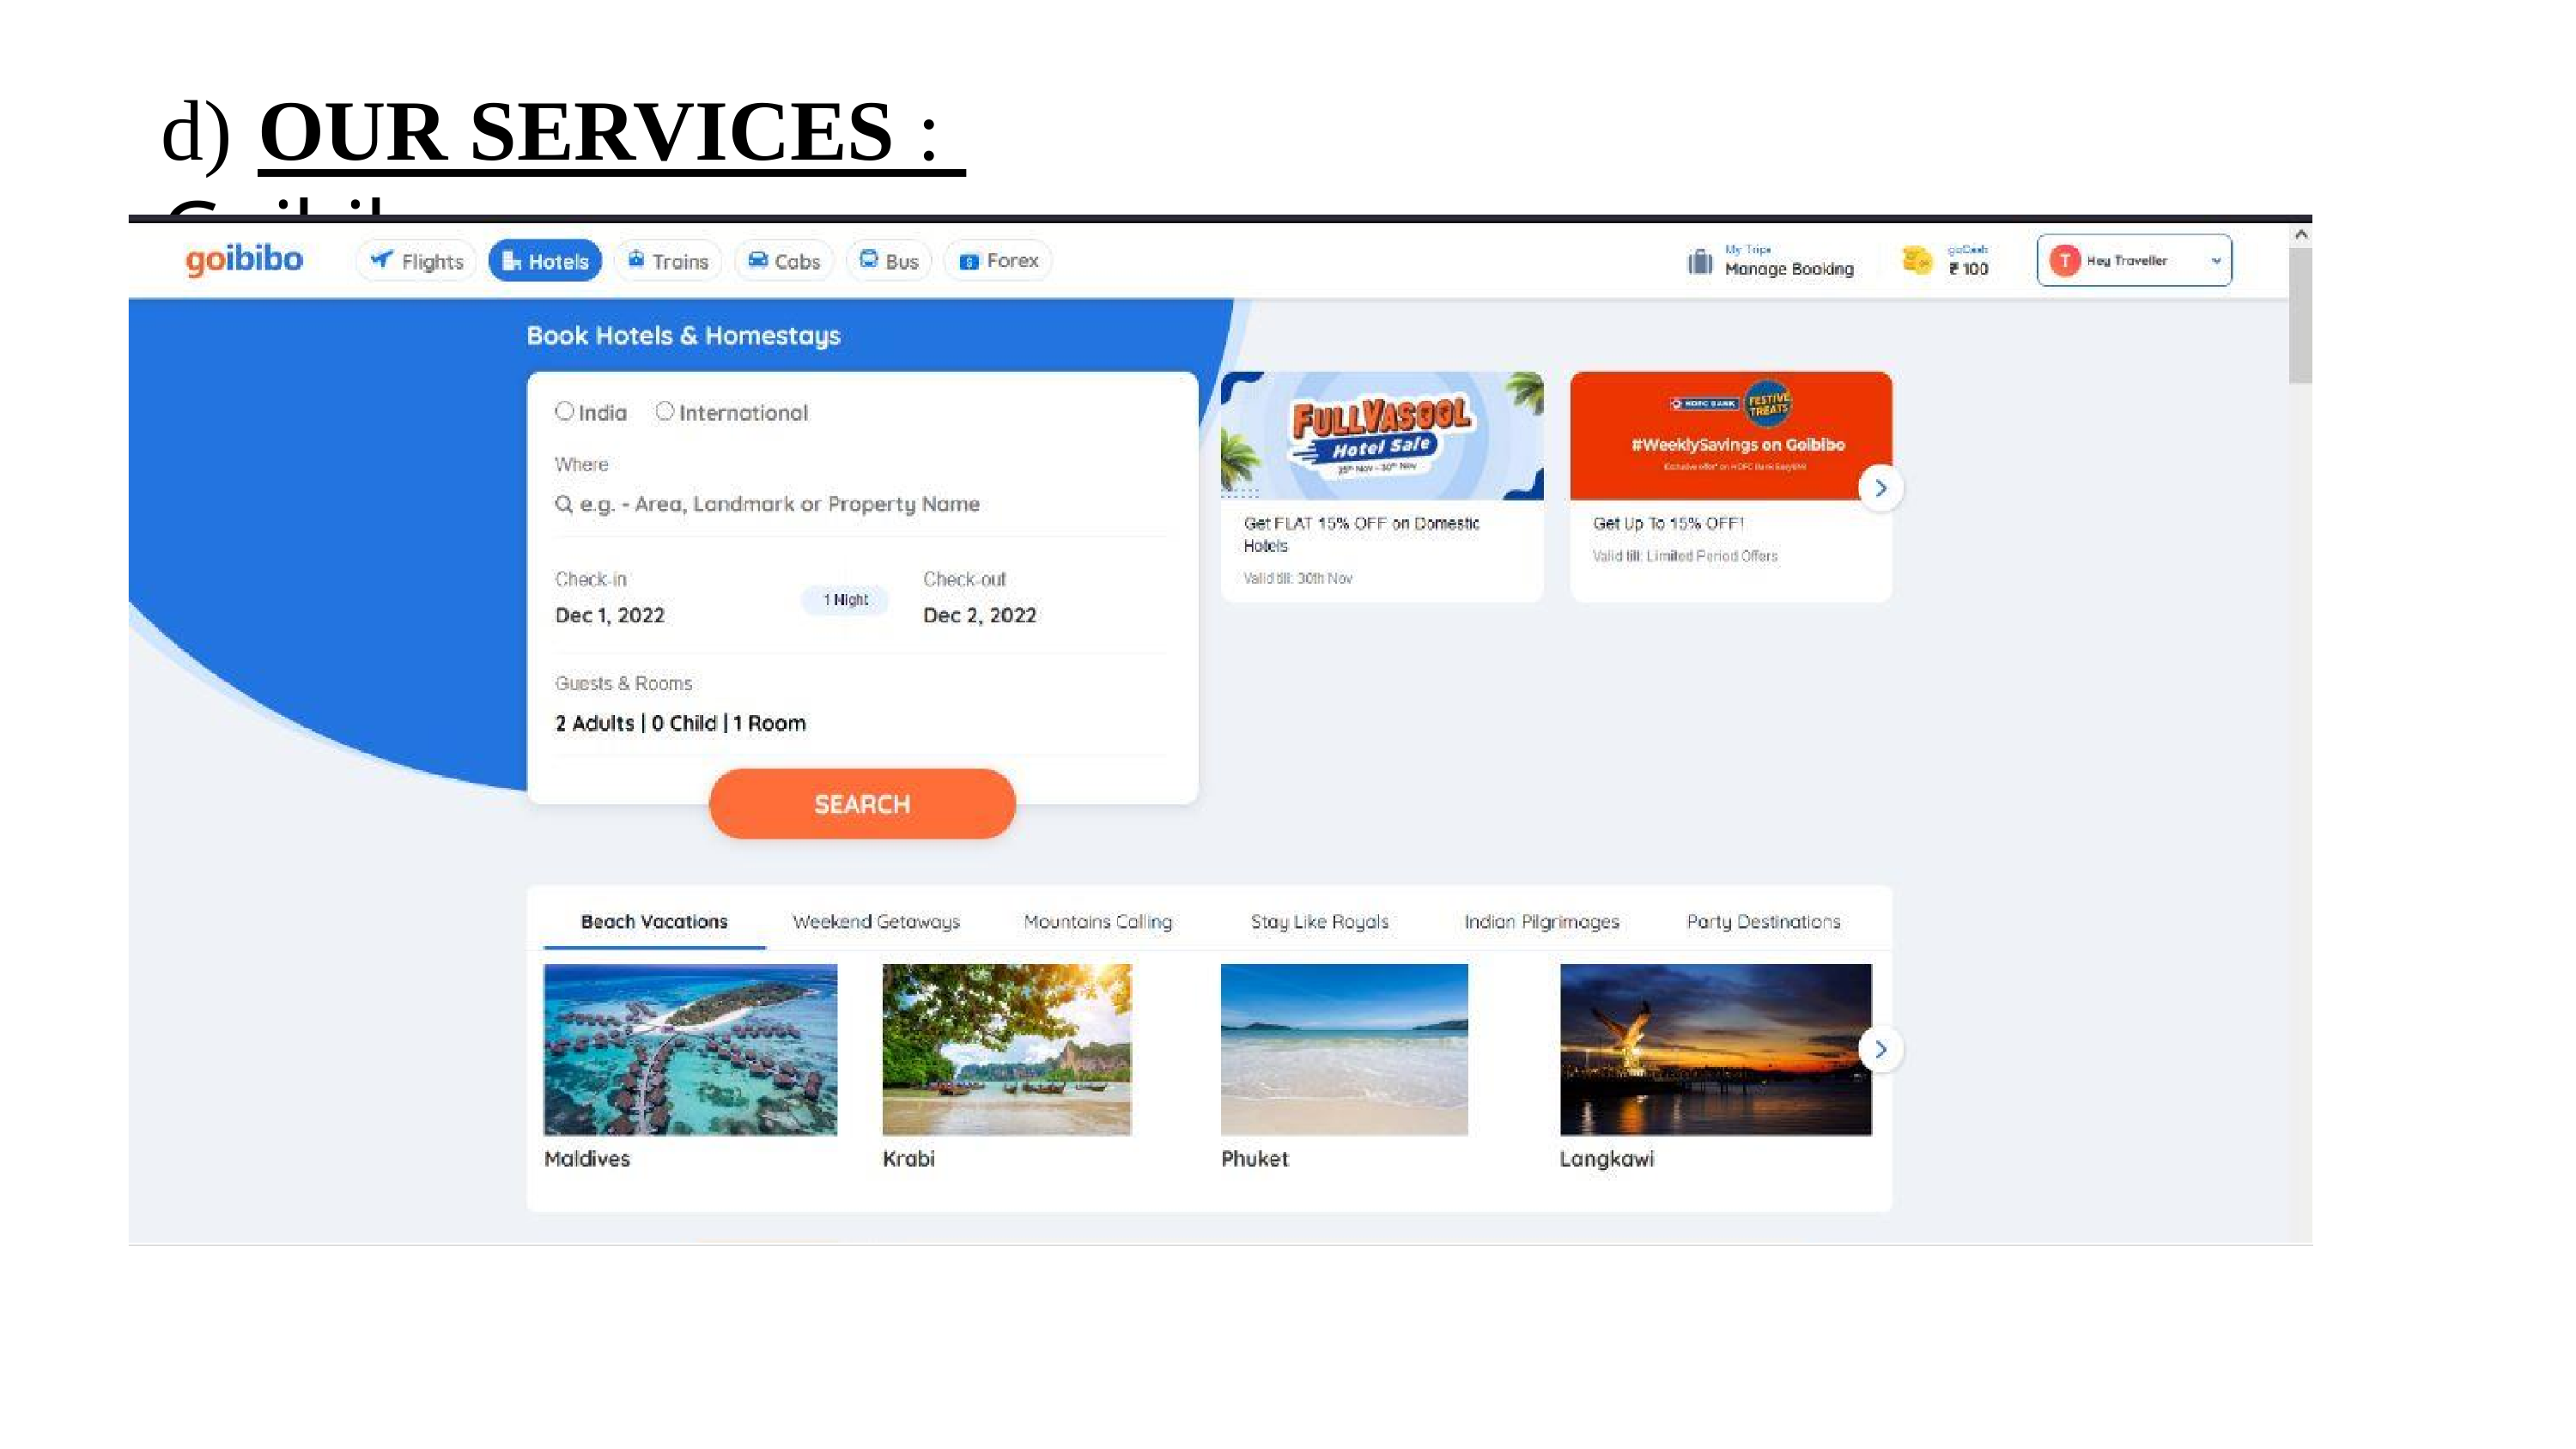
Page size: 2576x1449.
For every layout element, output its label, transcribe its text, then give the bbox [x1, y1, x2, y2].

title d) OUR SERVICES : Goibibo [159, 71, 1275, 215]
text_box [258, 169, 967, 177]
text_box [128, 215, 2313, 1246]
